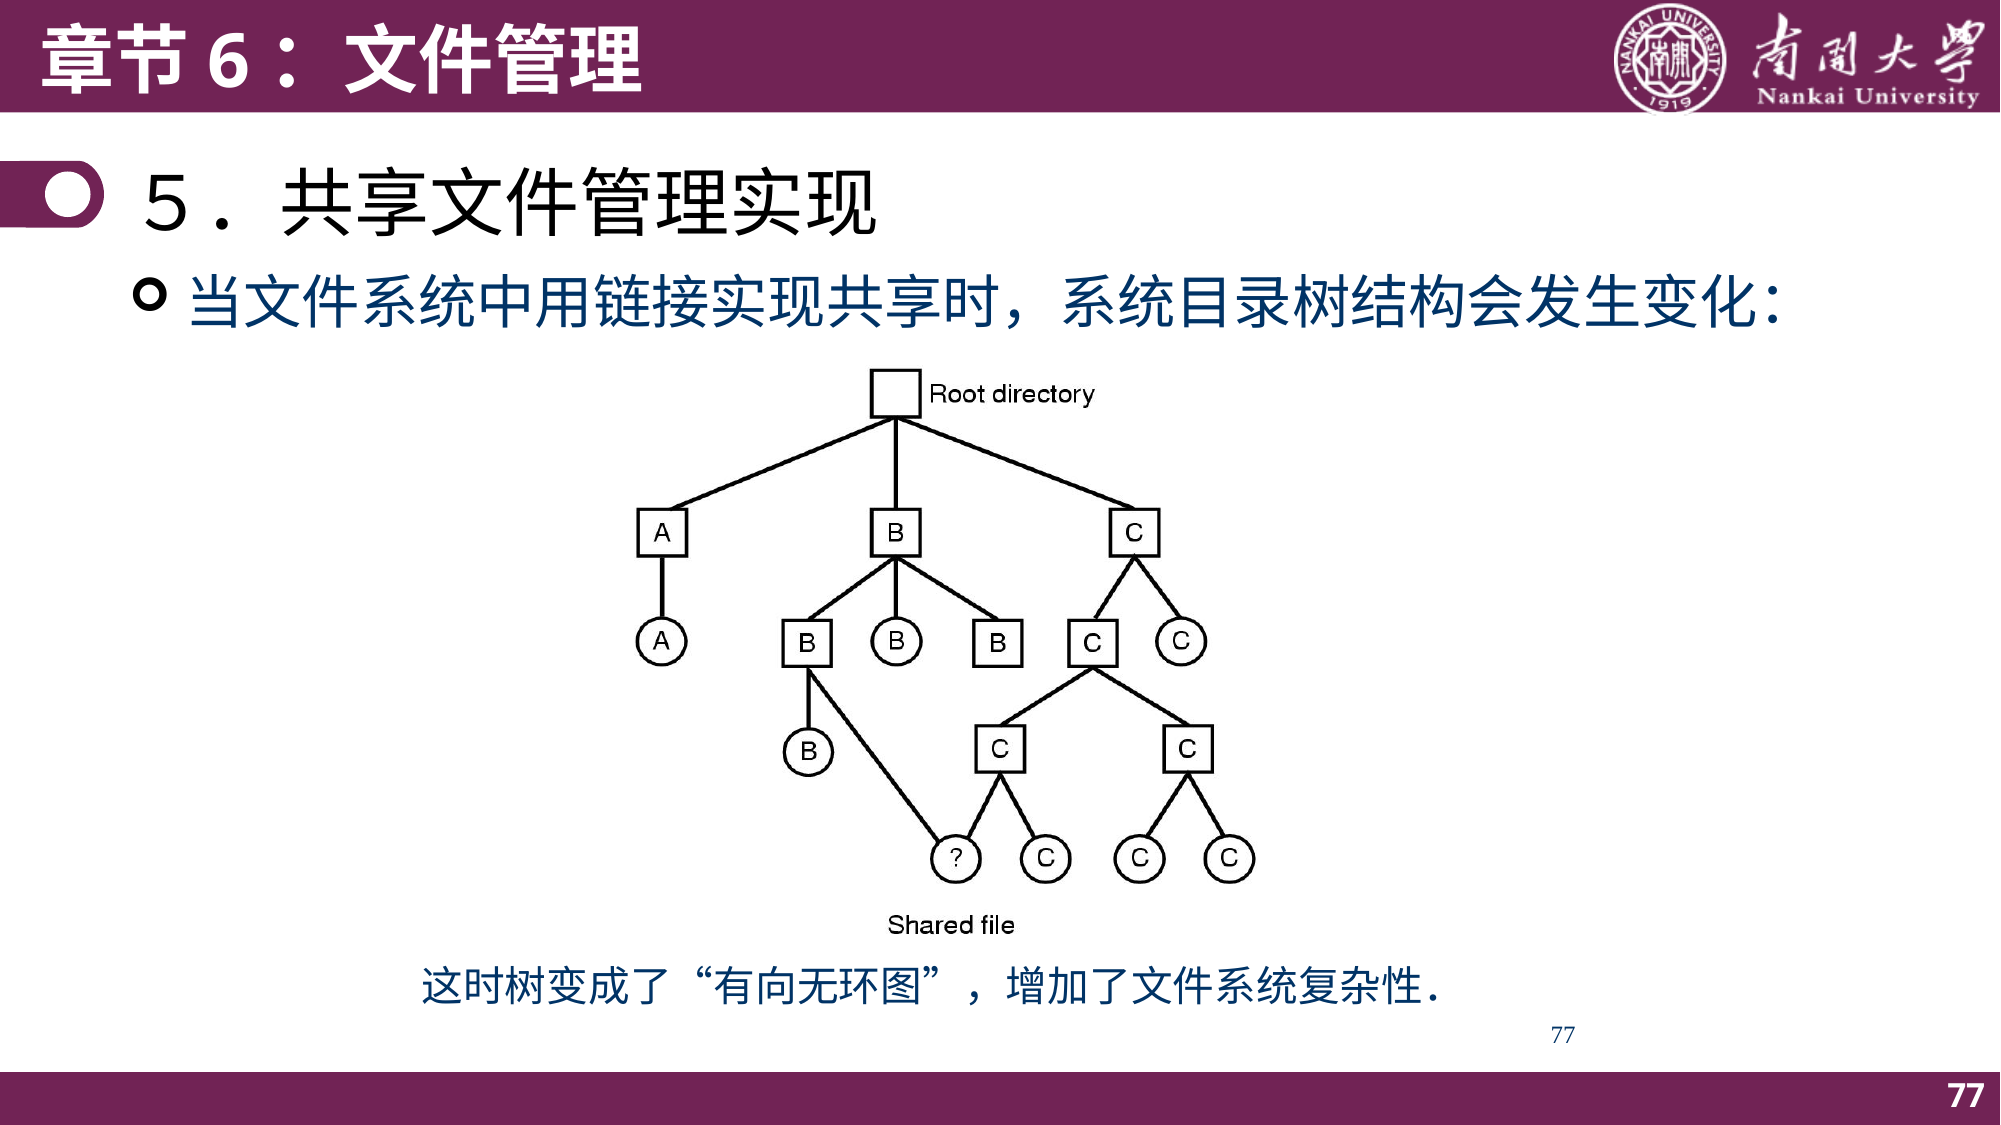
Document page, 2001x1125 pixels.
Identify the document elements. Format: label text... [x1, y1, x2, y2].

slide_number 77 [1550, 1070, 2000, 1124]
picture [1614, 2, 2001, 120]
text_box 77 [1401, 1011, 1591, 1087]
list 当文件系统中用链接实现共享时，系统目录树结构会发生变化： [114, 257, 1886, 972]
title ５．共享文件管理实现 [114, 51, 1886, 255]
text_box 这时树变成了“有向无环图”，增加了文件系统复杂性． [406, 952, 1753, 1017]
picture [627, 364, 1261, 941]
